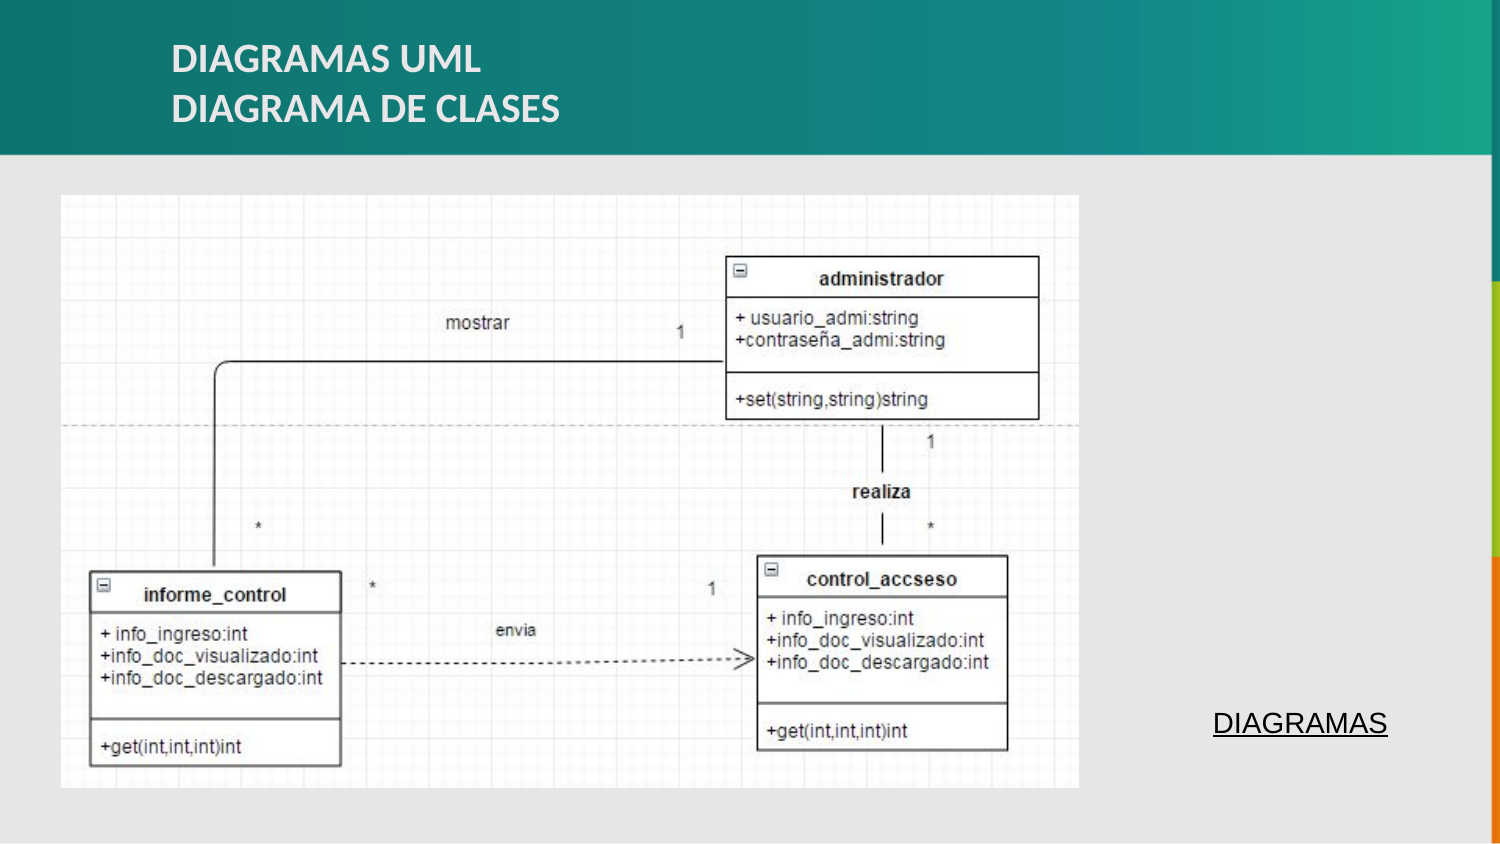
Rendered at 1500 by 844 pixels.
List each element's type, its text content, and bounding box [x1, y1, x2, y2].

text_box DIAGRAMAS [1198, 697, 1467, 747]
text_box DIAGRAMAS UML DIAGRAMA DE CLASES [156, 23, 582, 140]
picture [0, 0, 1500, 844]
